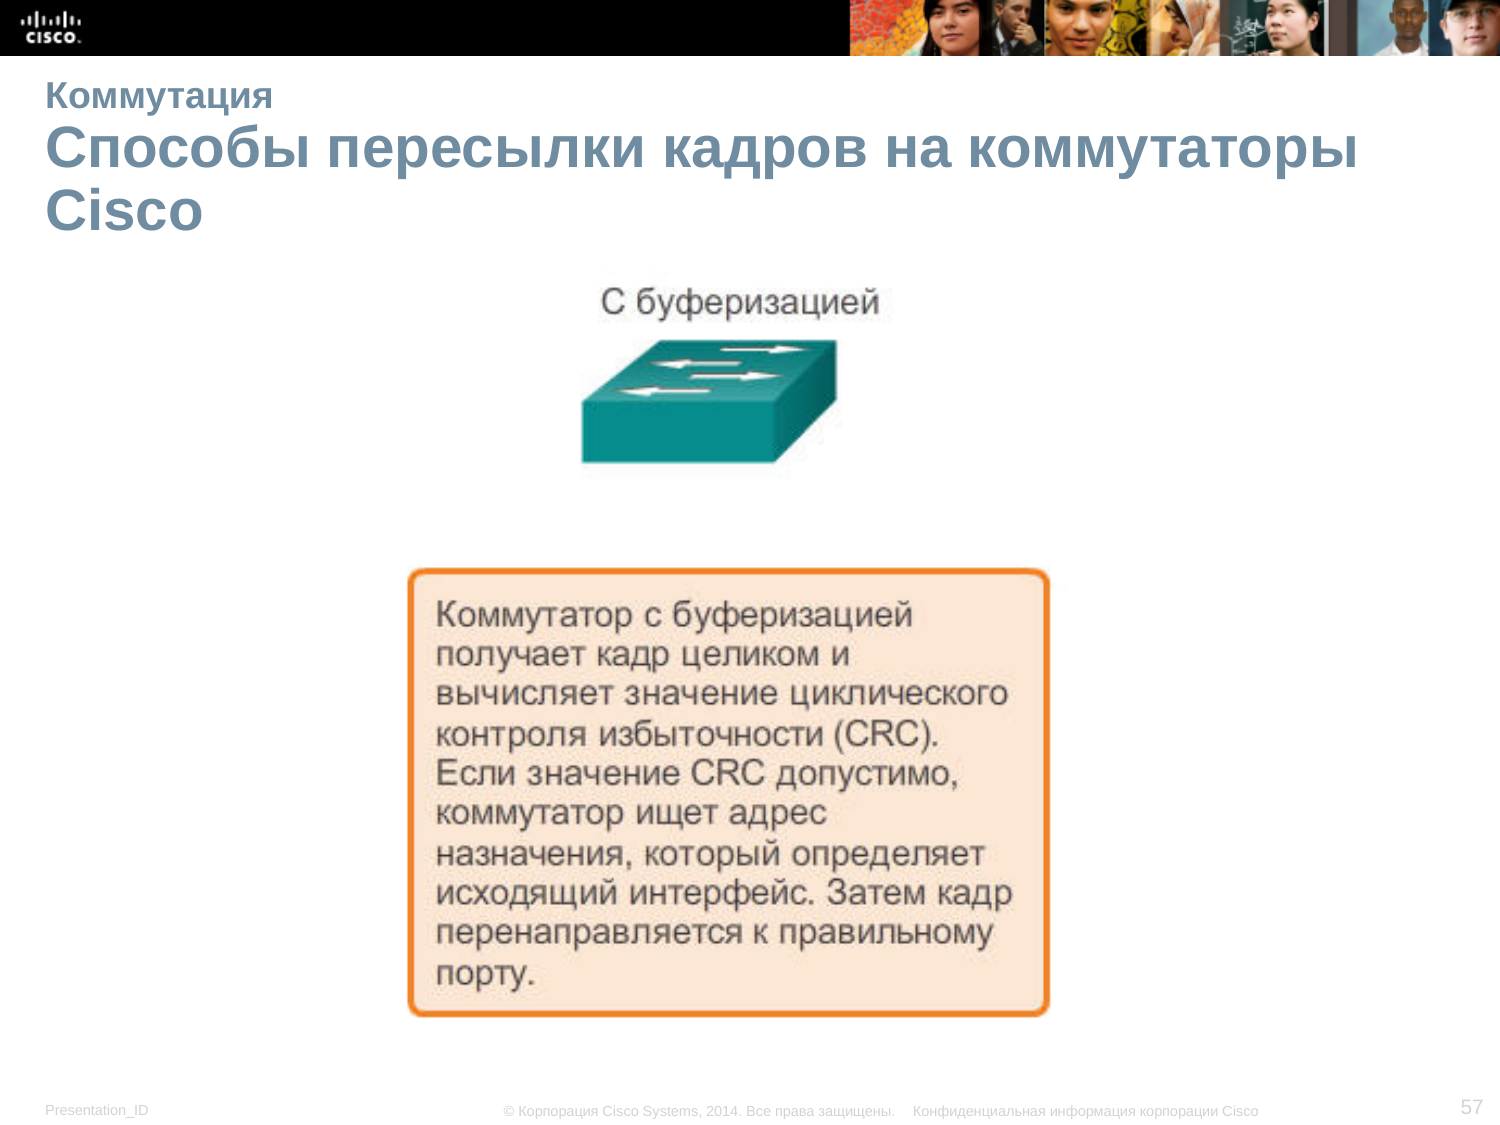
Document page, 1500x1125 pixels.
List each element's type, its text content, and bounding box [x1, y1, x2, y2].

picture [0, 0, 1500, 56]
picture [356, 266, 1094, 1036]
title Коммутация Способы пересылки кадров на коммутаторы Cisco [31, 112, 1471, 250]
